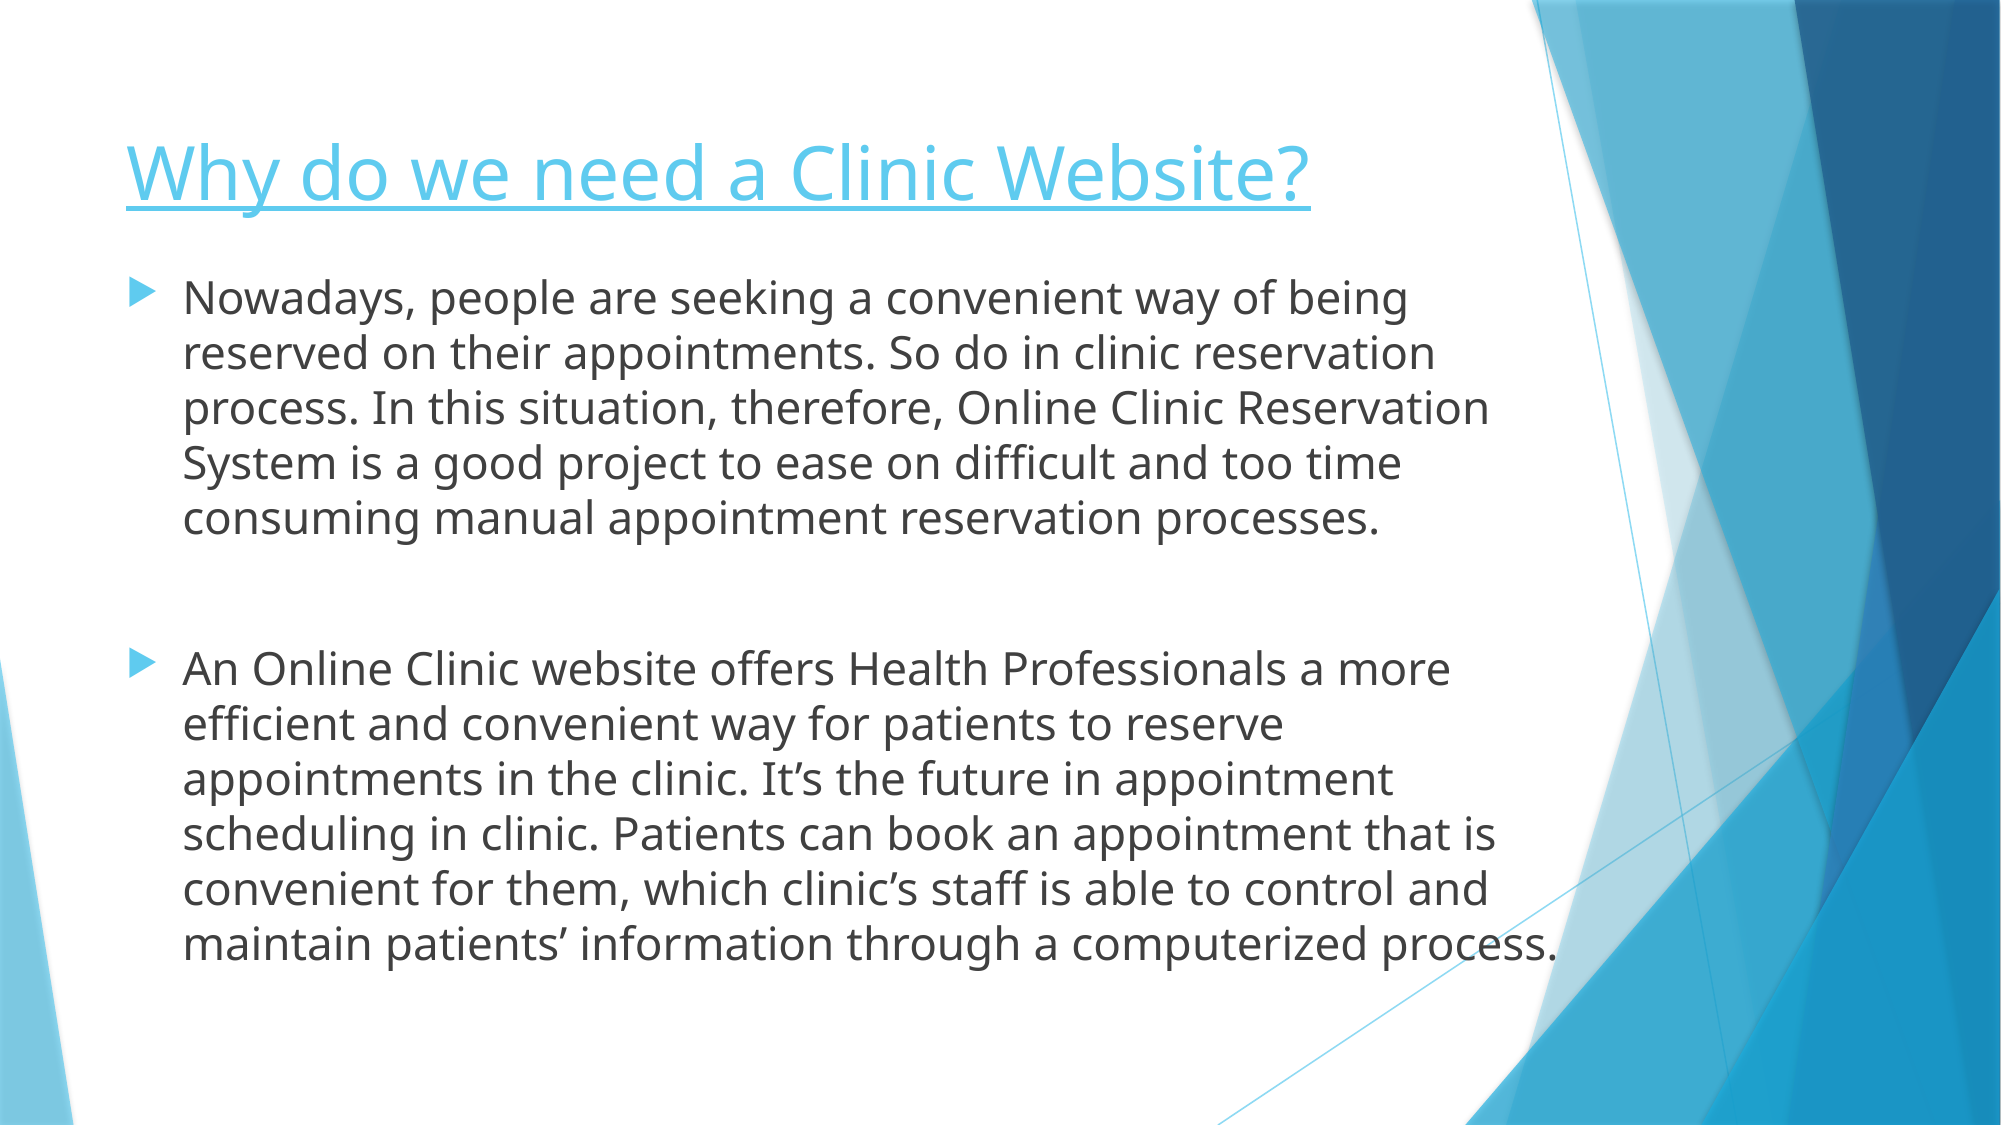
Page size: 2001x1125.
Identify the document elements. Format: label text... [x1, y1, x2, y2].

title Why do we need a Clinic Website? [111, 117, 1522, 261]
list Nowadays, people are seeking a convenient way of being reserved on their appointments. So do in clinic reservation process. In this situation, therefore, Online Clinic Reservation System is a good project to ease on difficult and too time consuming manual appointment reservation processes. An Online Clinic website offers Health Professionals a more efficient and convenient way for patients to reserve appointments in the clinic. It’s the future in appointment scheduling in clinic. Patients can book an appointment that is convenient for them, which clinic’s staff is able to control and maintain patients’ information through a computerized process. [111, 261, 1602, 1109]
